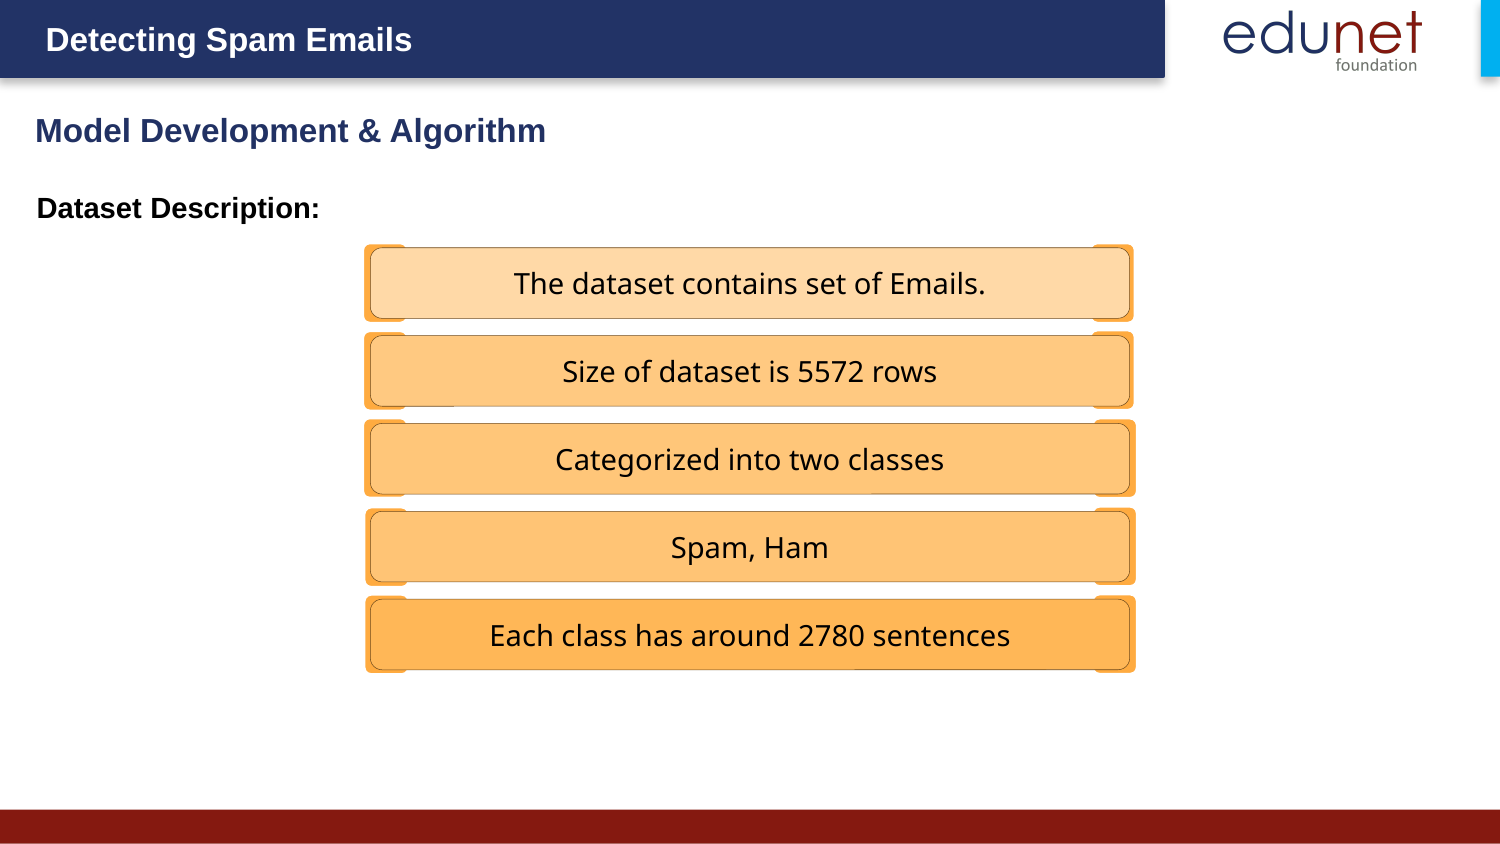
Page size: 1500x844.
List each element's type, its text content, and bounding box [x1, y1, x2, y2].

text_box Model Development & Algorithm [20, 93, 750, 165]
text_box [361, 504, 411, 591]
text_box [1090, 415, 1141, 502]
text_box [359, 327, 410, 414]
text_box [361, 591, 411, 678]
text_box Categorized into two classes [368, 421, 1132, 497]
text_box [1090, 591, 1141, 678]
text_box [1088, 240, 1138, 326]
text_box [1088, 327, 1138, 414]
text_box [1090, 503, 1141, 590]
text_box Each class has around 2780 sentences [368, 597, 1132, 672]
text_box Spam, Ham [368, 509, 1132, 585]
text_box Dataset Description: [21, 174, 742, 239]
text_box [359, 240, 409, 326]
picture [1219, 8, 1424, 75]
text_box [359, 415, 410, 501]
text_box The dataset contains set of Emails. [368, 245, 1132, 321]
text_box Size of dataset is 5572 rows [368, 333, 1132, 409]
